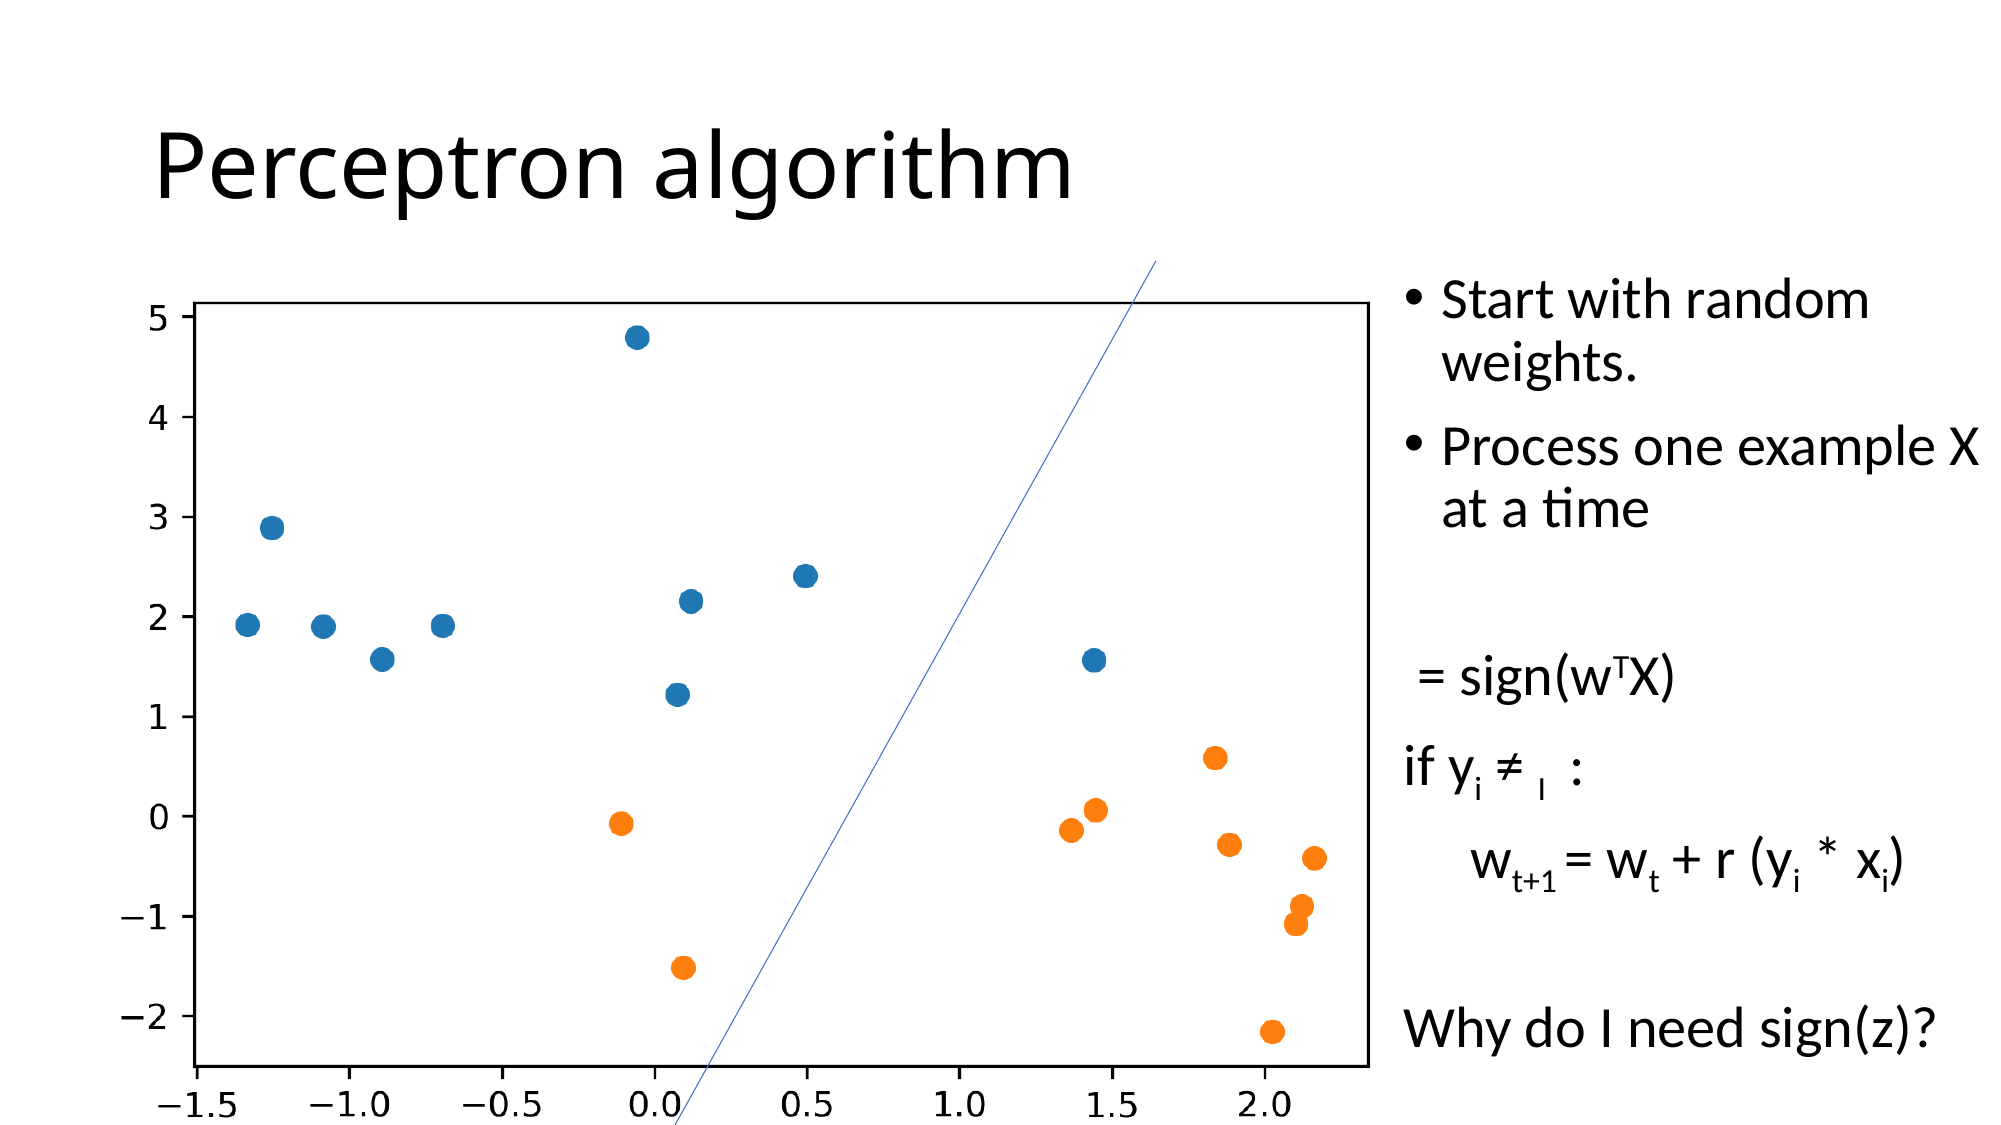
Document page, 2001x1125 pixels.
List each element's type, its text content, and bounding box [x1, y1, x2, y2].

title Perceptron algorithm [137, 59, 1863, 278]
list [92, 277, 674, 1125]
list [1156, 277, 1392, 1125]
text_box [674, 260, 1156, 1125]
